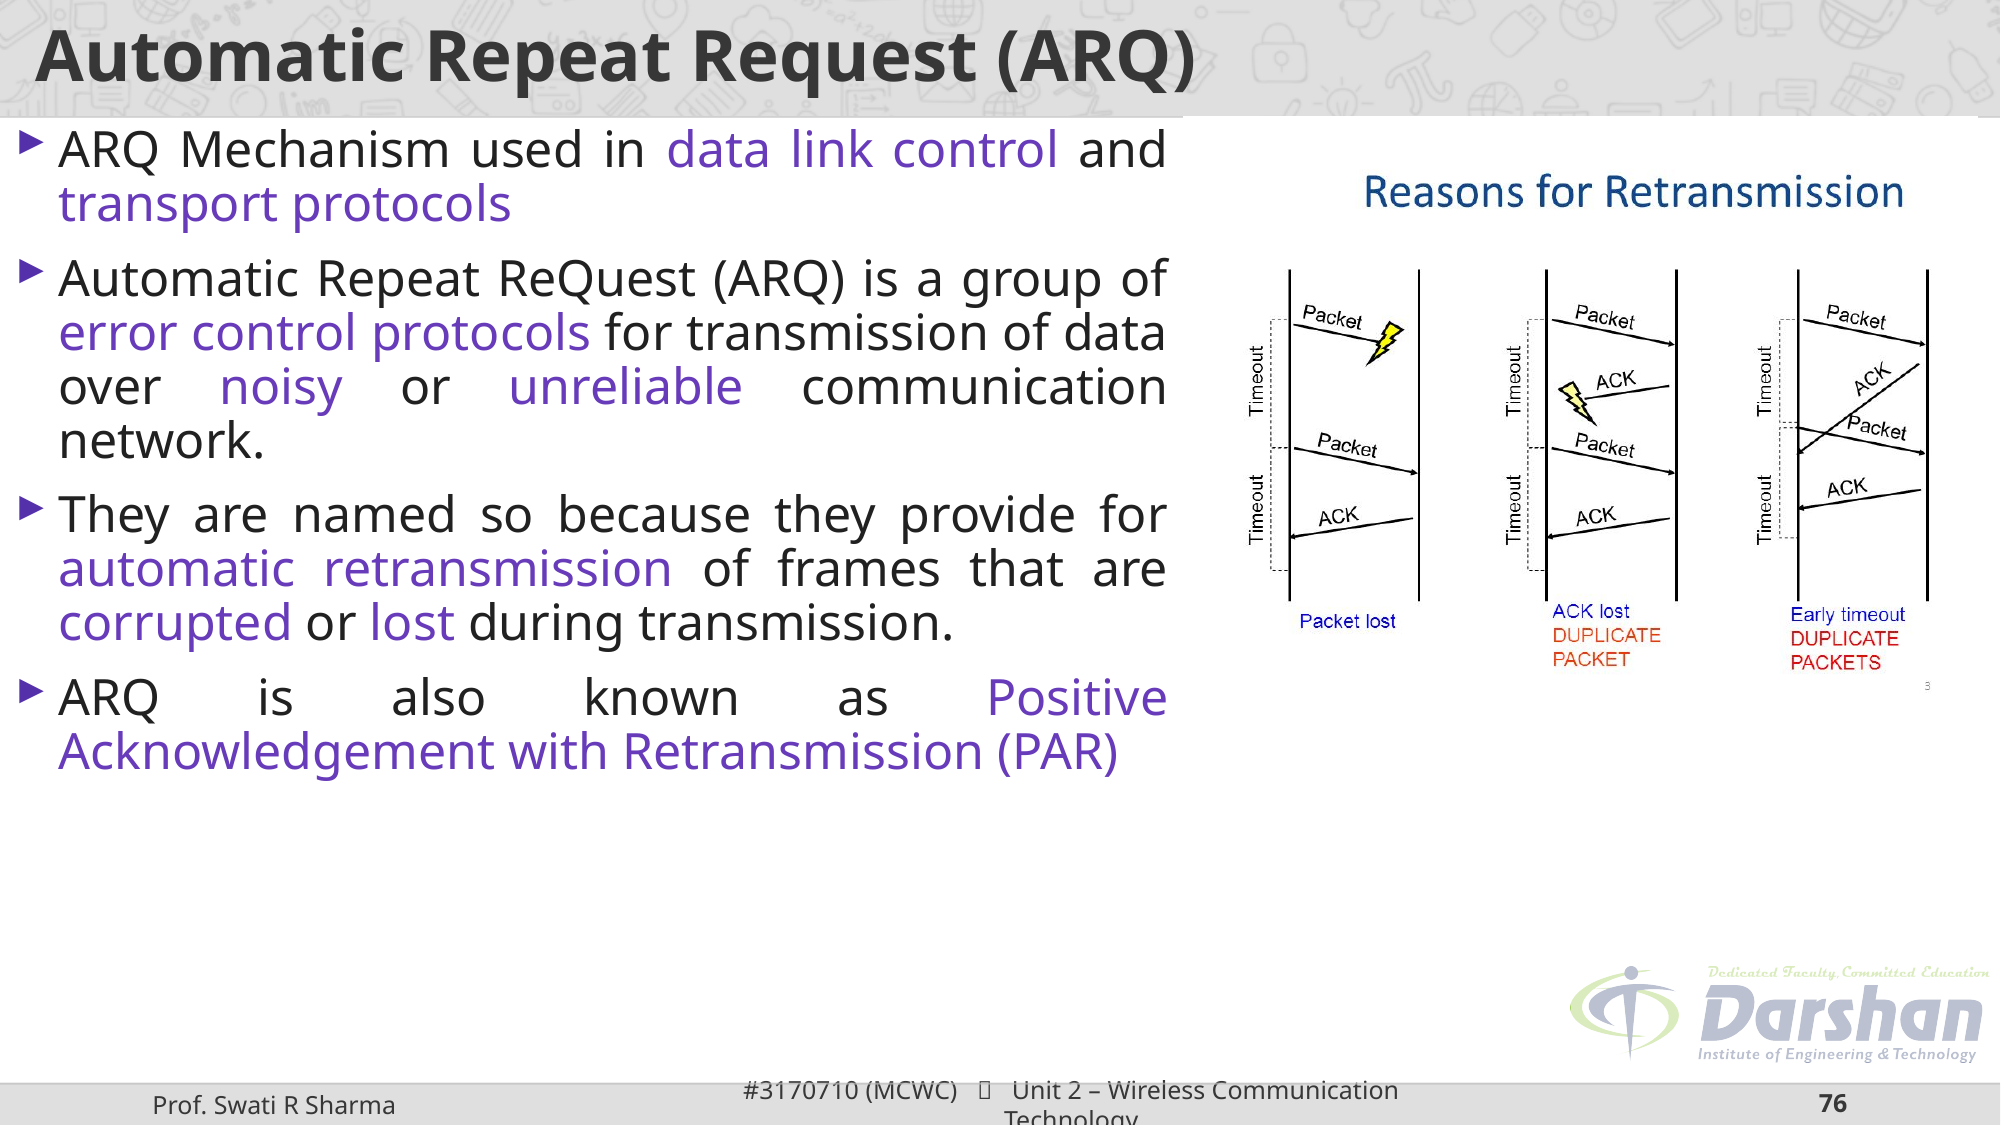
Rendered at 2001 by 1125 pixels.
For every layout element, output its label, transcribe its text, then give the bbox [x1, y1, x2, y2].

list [0, 116, 1184, 1034]
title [0, 0, 2000, 117]
text_box 1 [1570, 966, 1990, 1063]
picture [1183, 116, 1978, 713]
